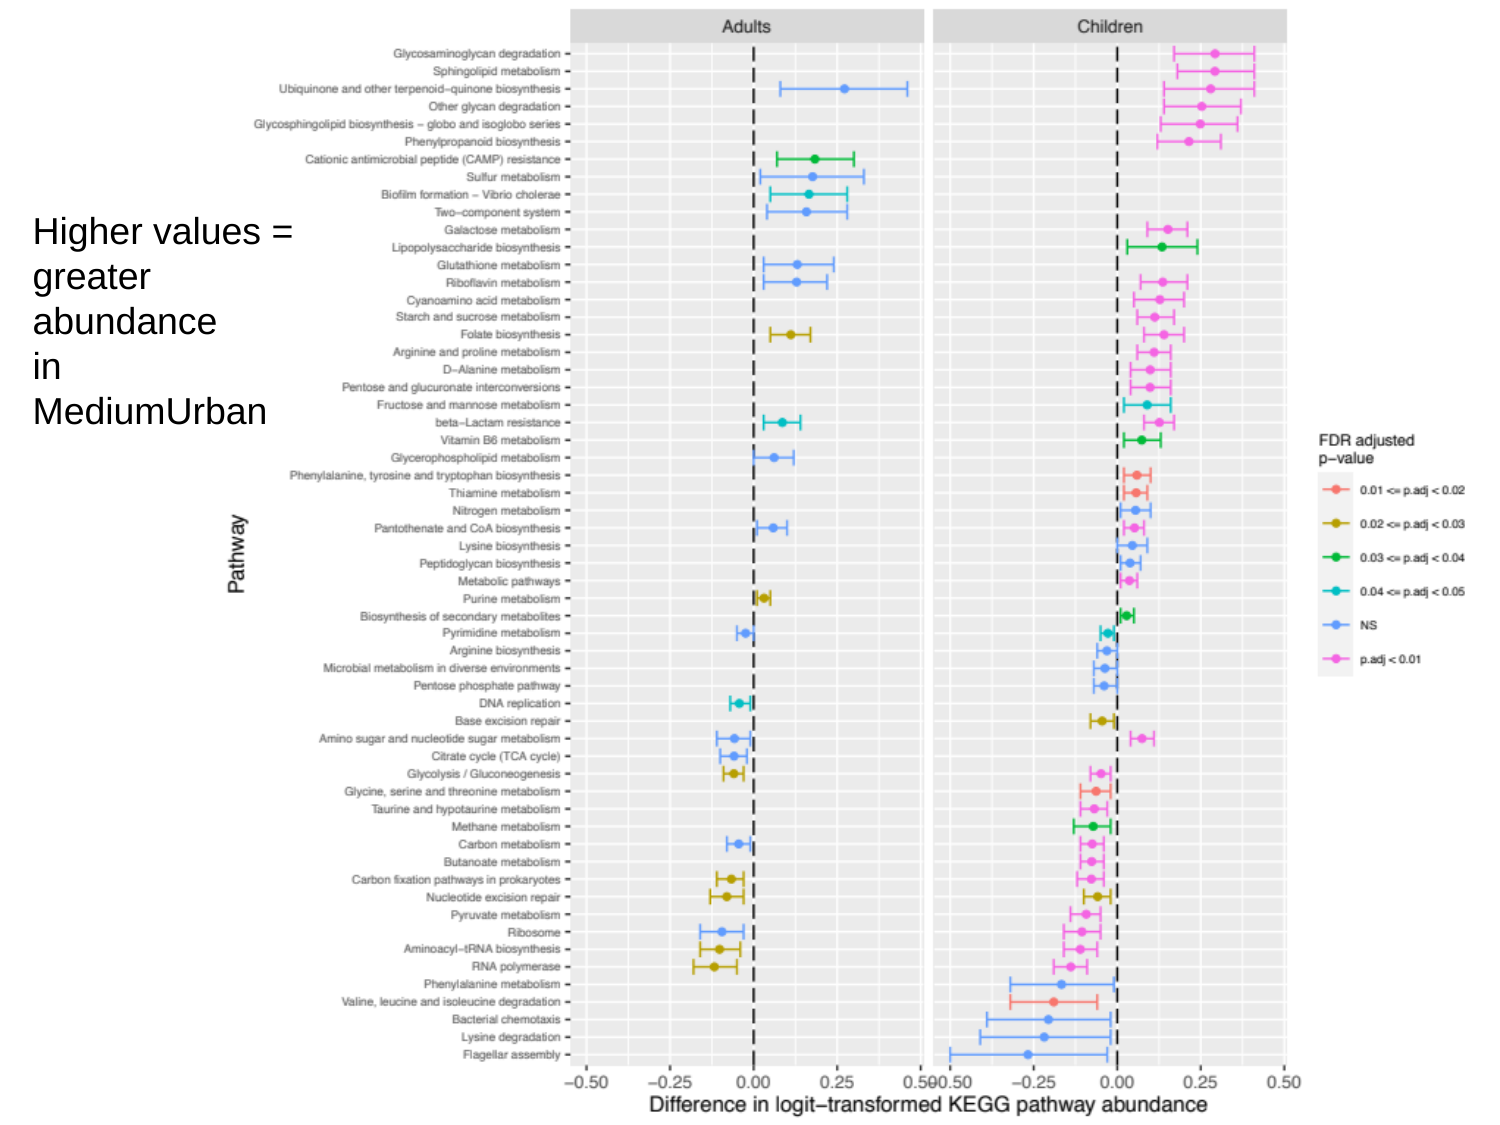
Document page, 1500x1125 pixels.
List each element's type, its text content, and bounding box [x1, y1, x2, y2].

text_box Higher values = greater abundance in MediumUrban [18, 199, 212, 440]
picture [217, 0, 1484, 1125]
